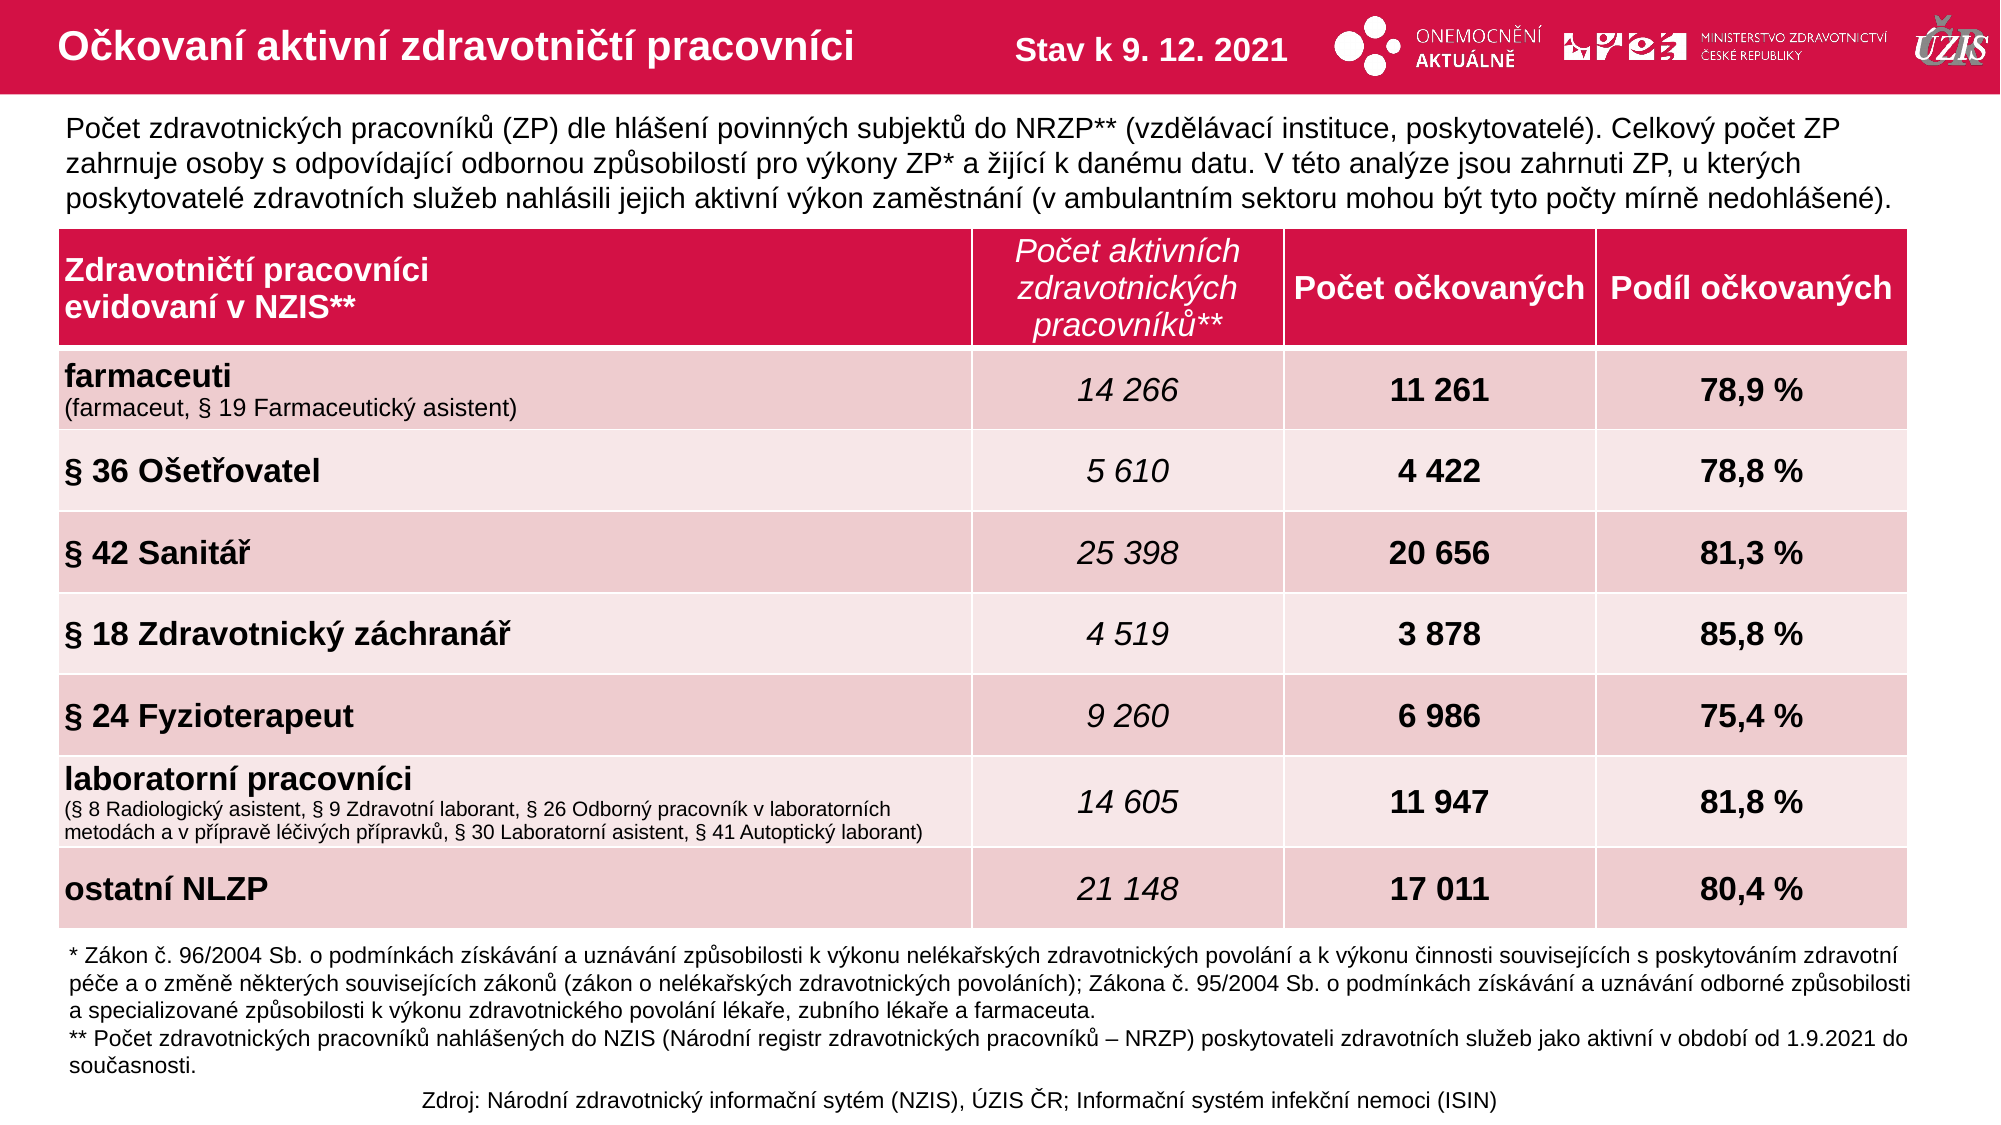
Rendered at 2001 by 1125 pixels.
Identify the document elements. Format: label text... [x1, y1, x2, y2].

table_cell 78,8 % [1597, 430, 1907, 510]
table_cell ostatní NLZP [59, 848, 971, 928]
table_cell 20 656 [1285, 512, 1595, 592]
table_cell 6 986 [1285, 675, 1595, 755]
table_cell 25 398 [973, 512, 1283, 592]
table_cell 9 260 [973, 675, 1283, 755]
table_cell 21 148 [973, 848, 1283, 928]
picture [1915, 15, 1989, 66]
table_header Počet očkovaných [1285, 229, 1595, 345]
table_header Zdravotničtí pracovníci evidovaní v NZIS** [59, 229, 971, 345]
text_box Zdroj: Národní zdravotnický informační sytém (NZIS), ÚZIS ČR; Informační systém infekční nemoci (ISIN) [284, 1078, 1643, 1121]
table_cell laboratorní pracovníci (§ 8 Radiologický asistent, § 9 Zdravotní laborant, § 26 Odborný pracovník v laboratorních metodách a v přípravě léčivých přípravků, § 30 Laboratorní asistent, § 41 Autoptický laborant) [59, 757, 971, 846]
table_cell farmaceuti (farmaceut, § 19 Farmaceutický asistent) [59, 351, 971, 429]
table_cell § 18 Zdravotnický záchranář [59, 594, 971, 673]
table_cell 11 261 [1285, 351, 1595, 429]
table_cell 17 011 [1285, 848, 1595, 928]
table_cell 3 878 [1285, 594, 1595, 673]
table_cell 4 422 [1285, 430, 1595, 510]
table_cell 78,9 % [1597, 351, 1907, 429]
table_cell 4 519 [973, 594, 1283, 673]
table_cell 81,8 % [1597, 757, 1907, 846]
picture [1334, 16, 1542, 76]
table_cell 81,3 % [1597, 512, 1907, 592]
table_cell 11 947 [1285, 757, 1595, 846]
table_cell 14 605 [973, 757, 1283, 846]
text_box * Zákon č. 96/2004 Sb. o podmínkách získávání a uznávání způsobilosti k výkonu nelékařských zdravotnických povolání a k výkonu činnosti souvisejících s poskytováním zdravotní péče a o změně některých souvisejících zákonů (zákon o nelékařských zdravotnických povoláních); Zákona č. 95/2004 Sb. o podmínkách získávání a uznávání odborné způsobilosti a specializované způsobilosti k výkonu zdravotnického povolání lékaře, zubního lékaře a farmaceuta. ** Počet zdravotnických pracovníků nahlášených do NZIS (Národní registr zdravotnických pracovníků – NRZP) poskytovateli zdravotních služeb jako aktivní v období od 1.9.2021 do současnosti. [54, 933, 1934, 1086]
table_cell 14 266 [973, 351, 1283, 429]
table_cell § 42 Sanitář [59, 512, 971, 592]
text_box Stav k 9. 12. 2021 [999, 20, 1330, 76]
table_cell 85,8 % [1597, 594, 1907, 673]
text_box Počet zdravotnických pracovníků (ZP) dle hlášení povinných subjektů do NRZP** (vzdělávací instituce, poskytovatelé). Celkový počet ZP zahrnuje osoby s odpovídající odbornou způsobilostí pro výkony ZP* a žijící k danému datu. V této analýze jsou zahrnuti ZP, u kterých poskytovatelé zdravotních služeb nahlásili jejich aktivní výkon zaměstnání (v ambulantním sektoru mohou být tyto počty mírně nedohlášené). [50, 101, 1948, 222]
table_cell 5 610 [973, 430, 1283, 510]
table_cell 75,4 % [1597, 675, 1907, 755]
picture [1563, 31, 1888, 60]
title Očkovaní aktivní zdravotničtí pracovníci [42, 0, 1262, 95]
table_cell § 36 Ošetřovatel [59, 430, 971, 510]
table_header Počet aktivních zdravotnických pracovníků** [973, 229, 1283, 345]
table_cell § 24 Fyzioterapeut [59, 675, 971, 755]
table_cell 80,4 % [1597, 848, 1907, 928]
table_header Podíl očkovaných [1597, 229, 1907, 345]
